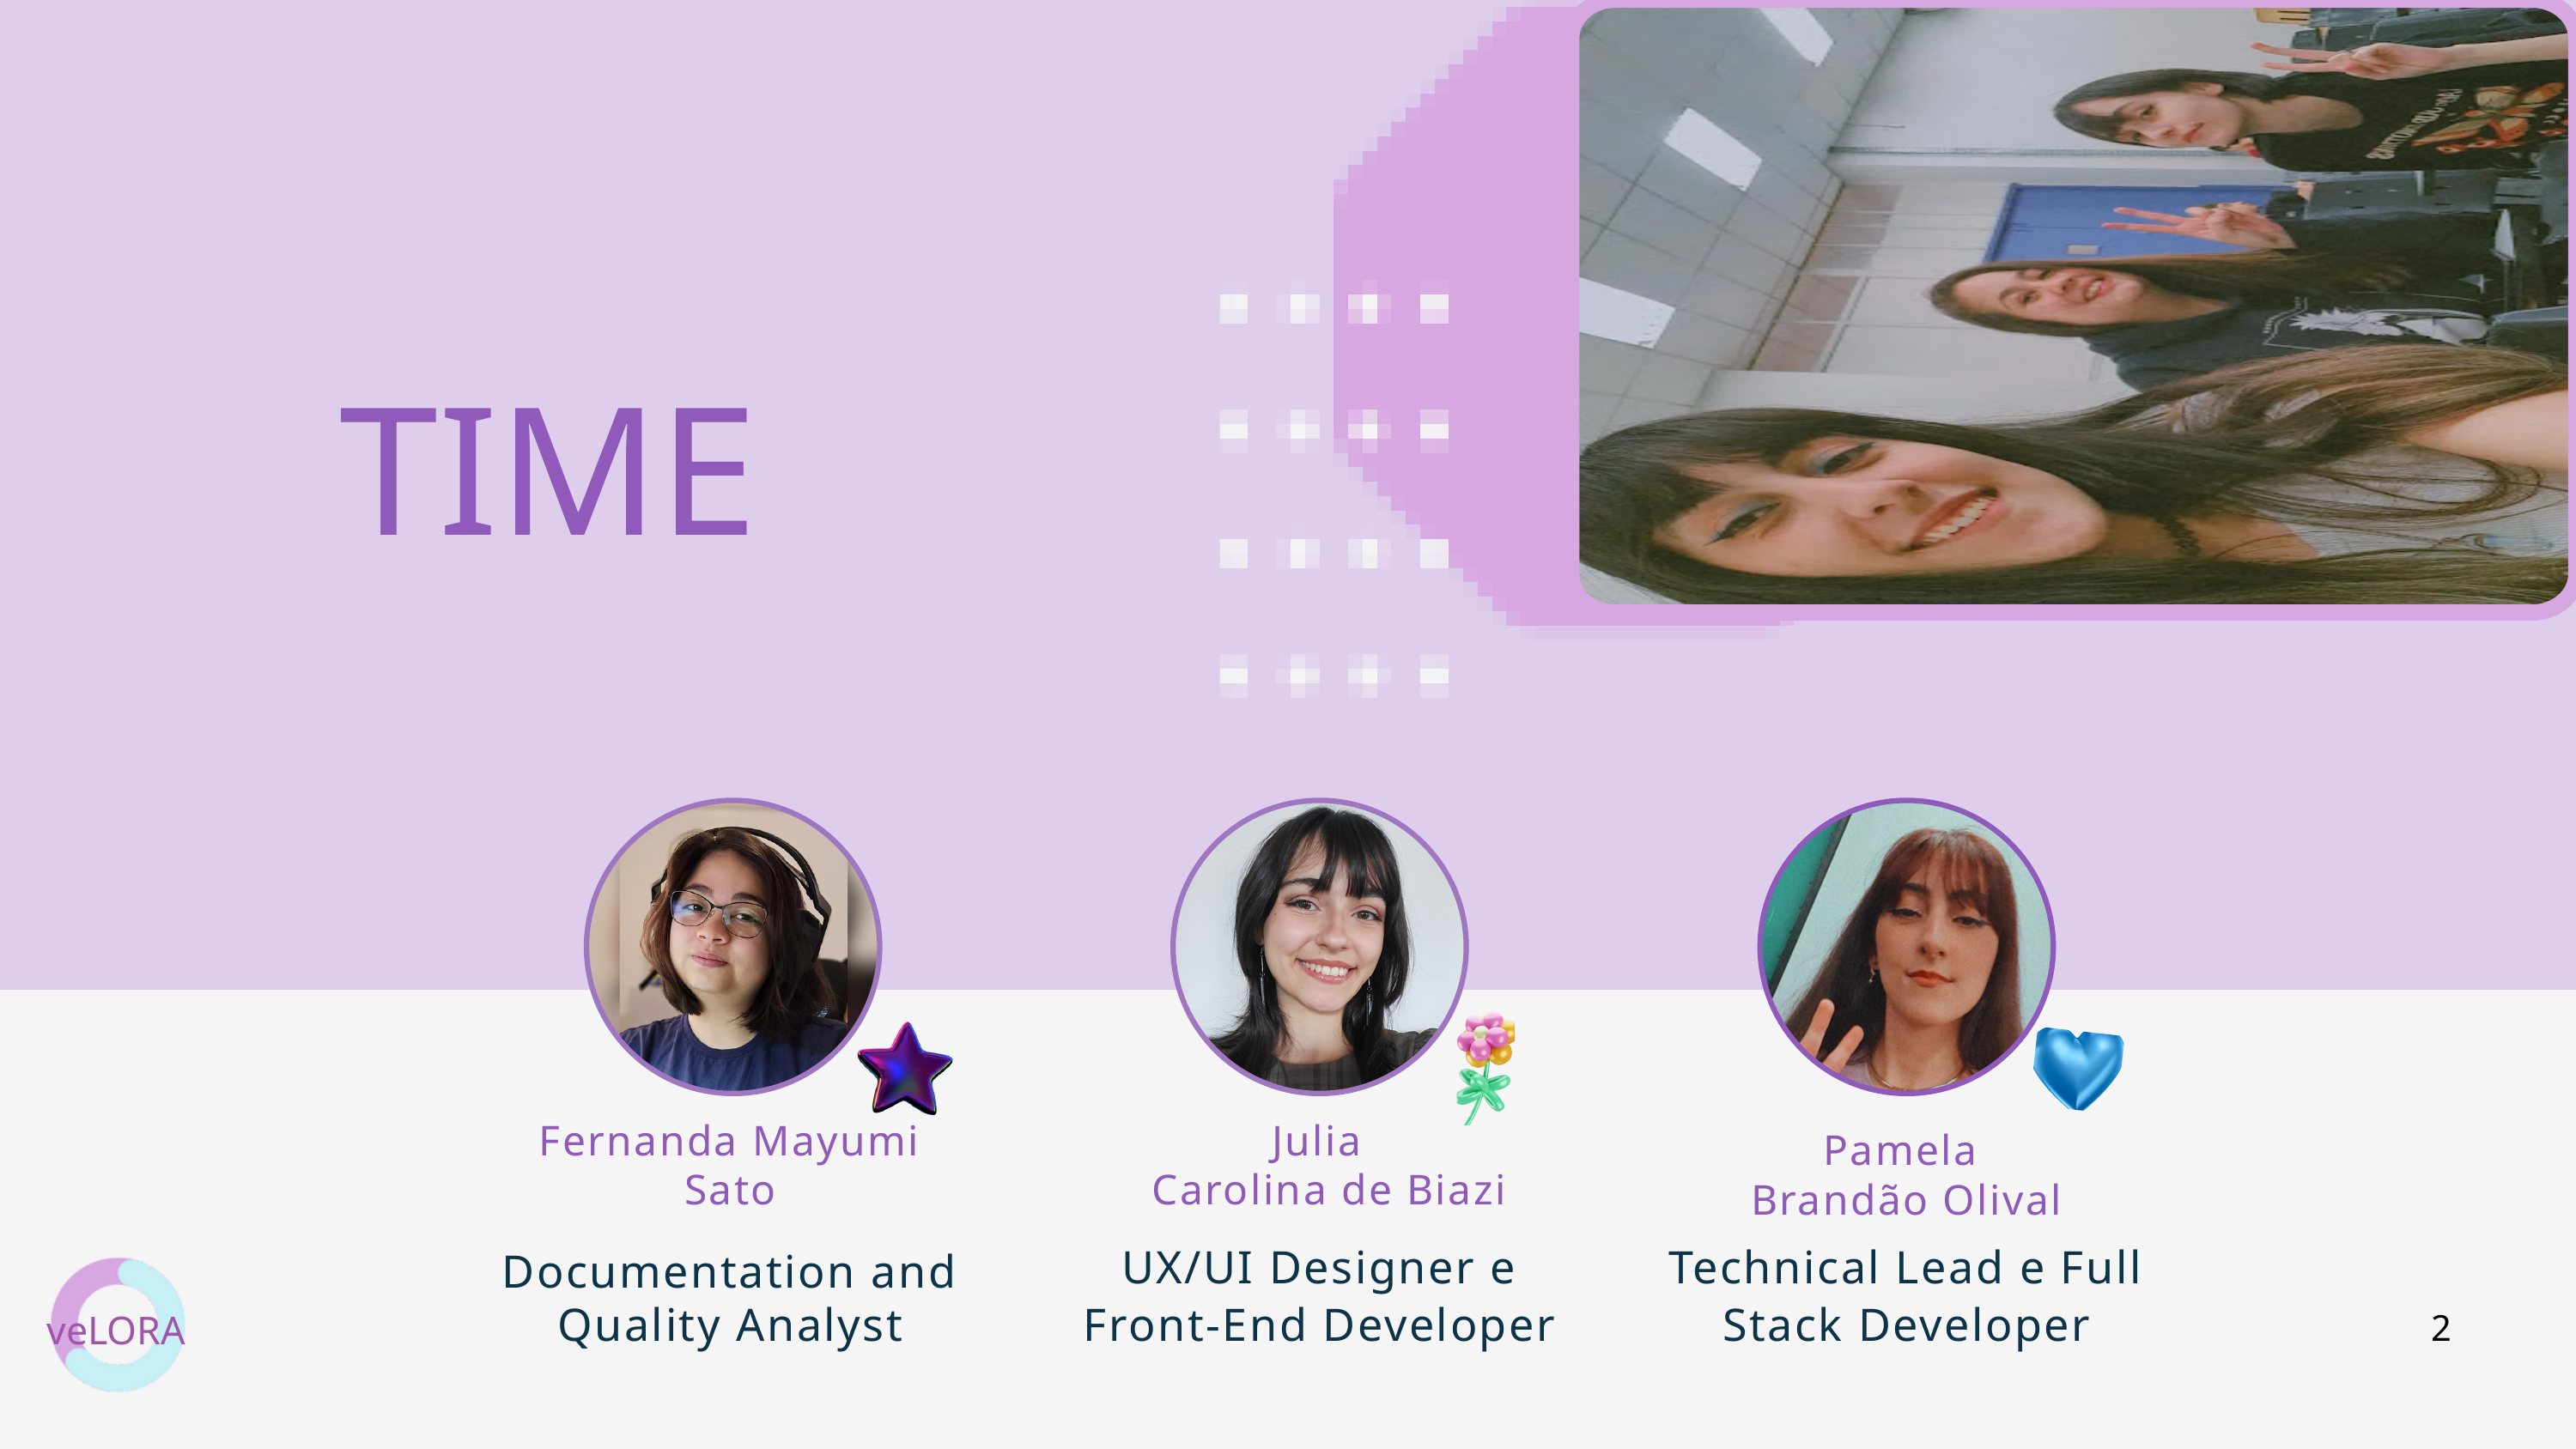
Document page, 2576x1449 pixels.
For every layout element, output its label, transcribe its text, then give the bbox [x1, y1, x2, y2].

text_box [1571, 0, 2576, 614]
text_box 2 [2431, 1298, 2452, 1349]
text_box Julia Carolina de Biazi [1105, 1114, 1554, 1214]
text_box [0, 0, 2576, 991]
text_box Pamela Brandão Olival [1674, 1124, 2140, 1223]
text_box Fernanda Mayumi Sato [498, 1114, 963, 1214]
text_box Documentation and Quality Analyst [485, 1242, 975, 1350]
text_box [857, 1022, 953, 1114]
text_box [2029, 1028, 2125, 1115]
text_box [1759, 800, 2054, 1094]
picture [38, 1245, 199, 1406]
text_box Technical Lead e Full Stack Developer [1649, 1234, 2164, 1350]
text_box UX/UI Designer e Front-End Developer [1046, 1234, 1594, 1350]
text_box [1172, 800, 1467, 1094]
text_box [1456, 1011, 1516, 1114]
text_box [586, 800, 880, 1094]
